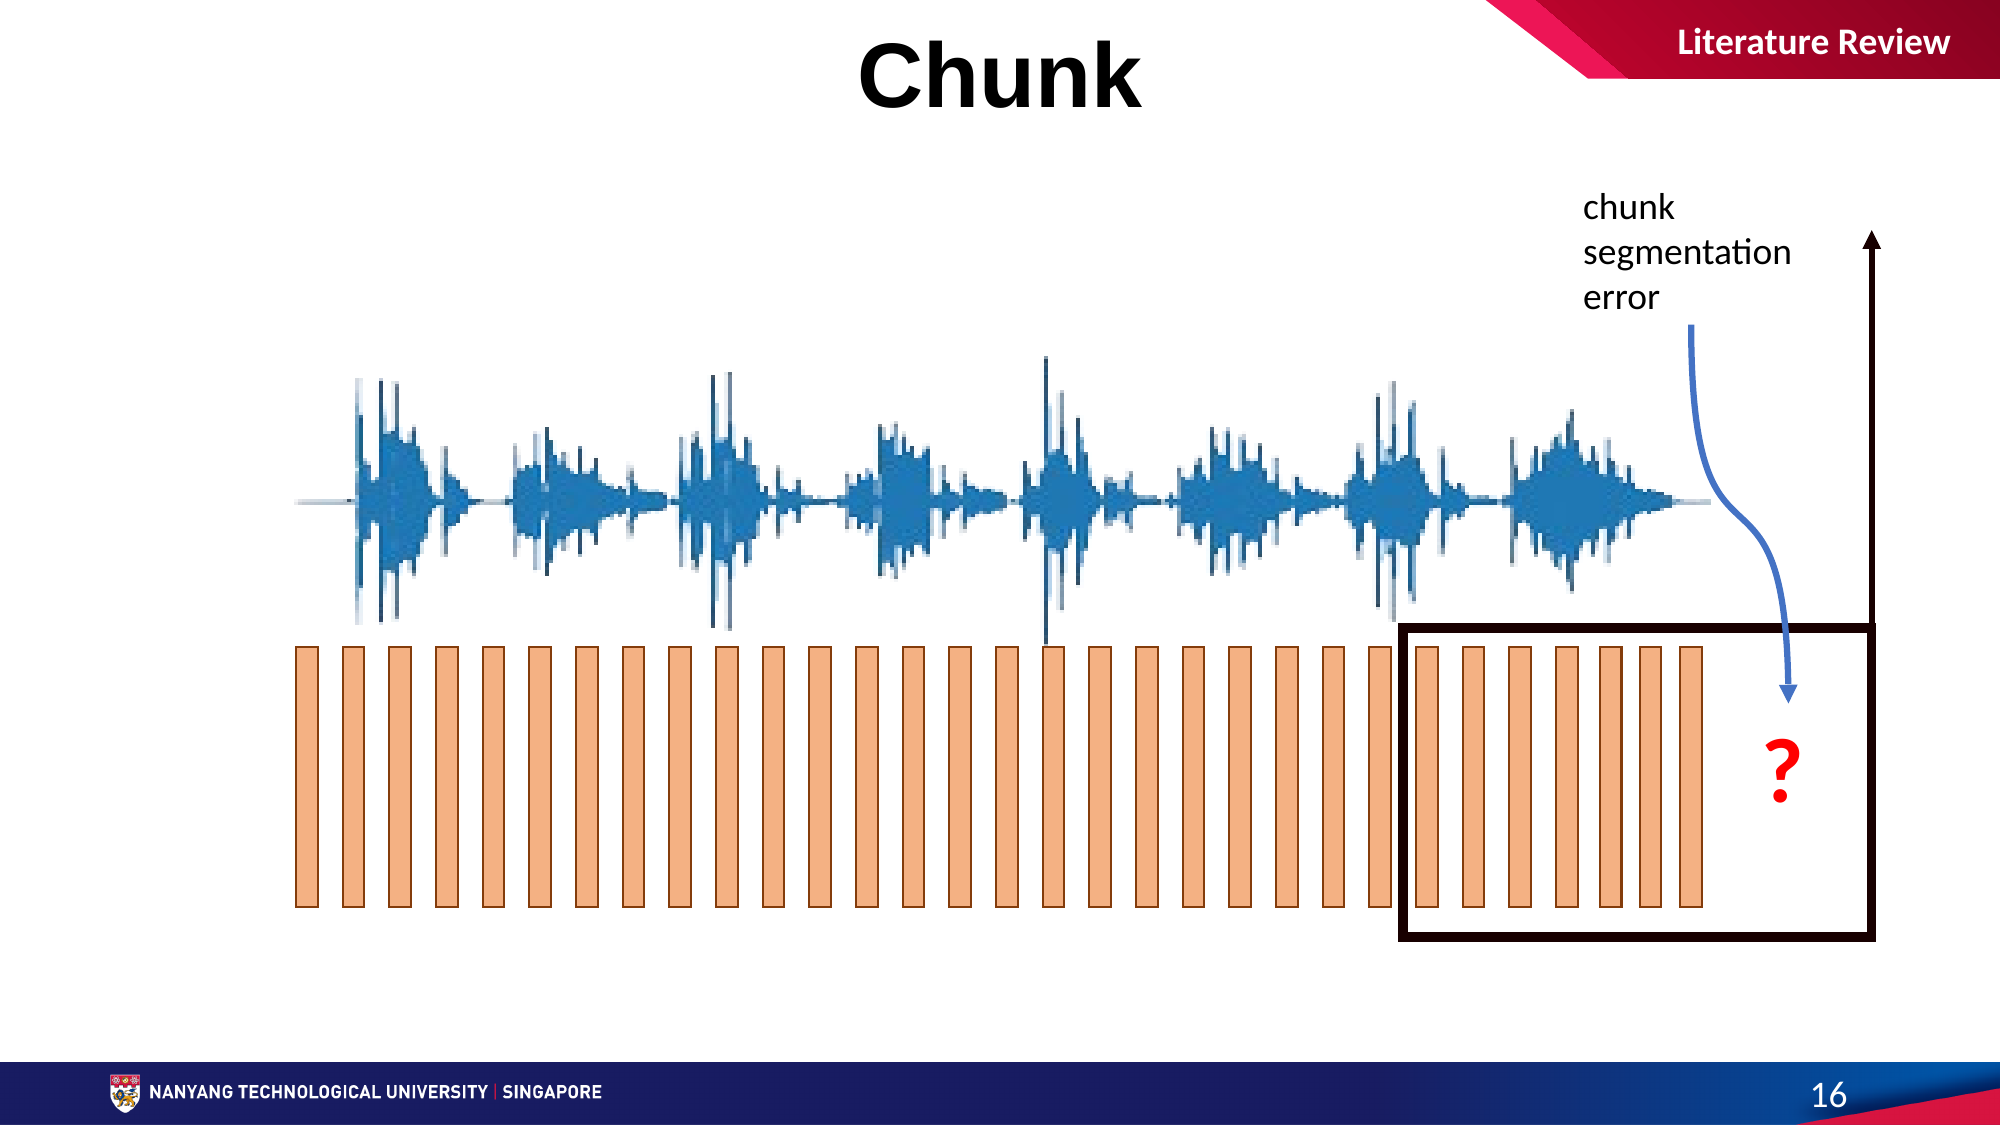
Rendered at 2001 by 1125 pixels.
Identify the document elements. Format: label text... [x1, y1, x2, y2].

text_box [1403, 230, 1872, 937]
picture [0, 1062, 2000, 1125]
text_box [295, 646, 1403, 908]
text_box chunk segmentation error [1568, 174, 1814, 230]
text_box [1551, 466, 1929, 564]
picture [289, 329, 1403, 734]
text_box Chunk [0, 0, 2000, 163]
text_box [1484, 0, 2000, 79]
slide_number 16 [1412, 1062, 1863, 1123]
